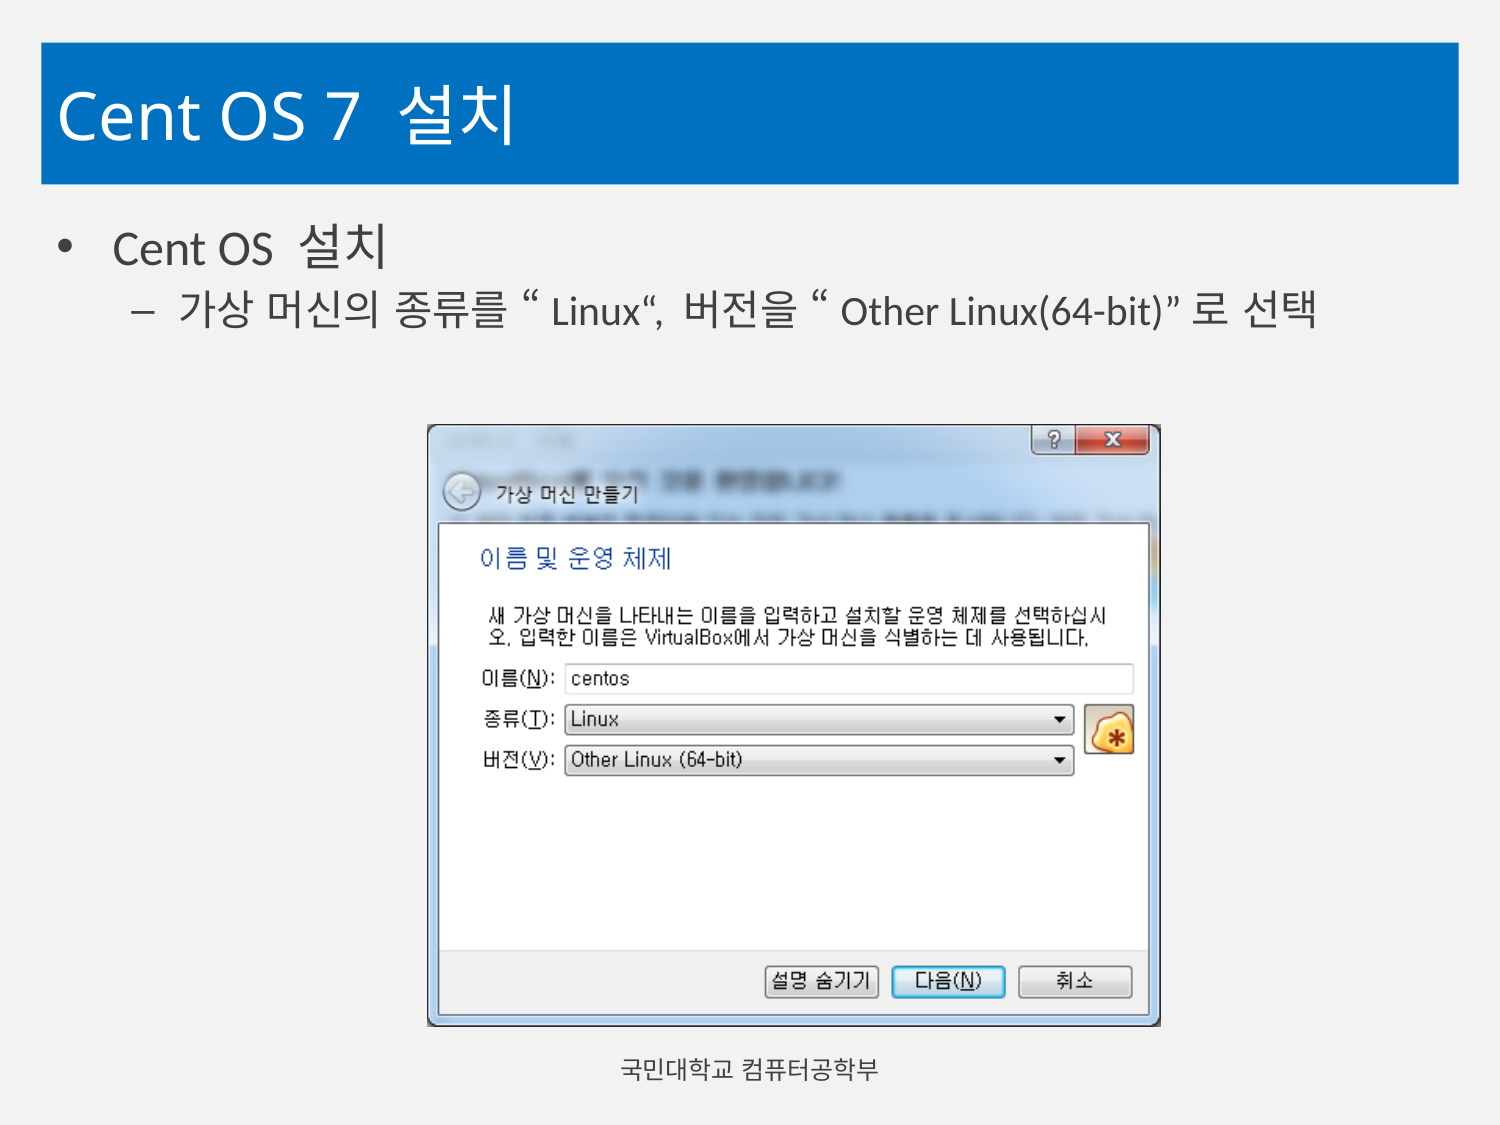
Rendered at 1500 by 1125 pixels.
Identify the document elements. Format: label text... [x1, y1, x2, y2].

footer 국민대학교 컴퓨터공학부 [466, 1042, 1034, 1103]
title Cent OS 7 설치 [41, 42, 1459, 185]
picture [427, 424, 1161, 1027]
list Cent OS 설치 가상 머신의 종류를 “Linux“, 버전을 “Other Linux(64-bit)”로 선택 [41, 208, 1459, 1000]
